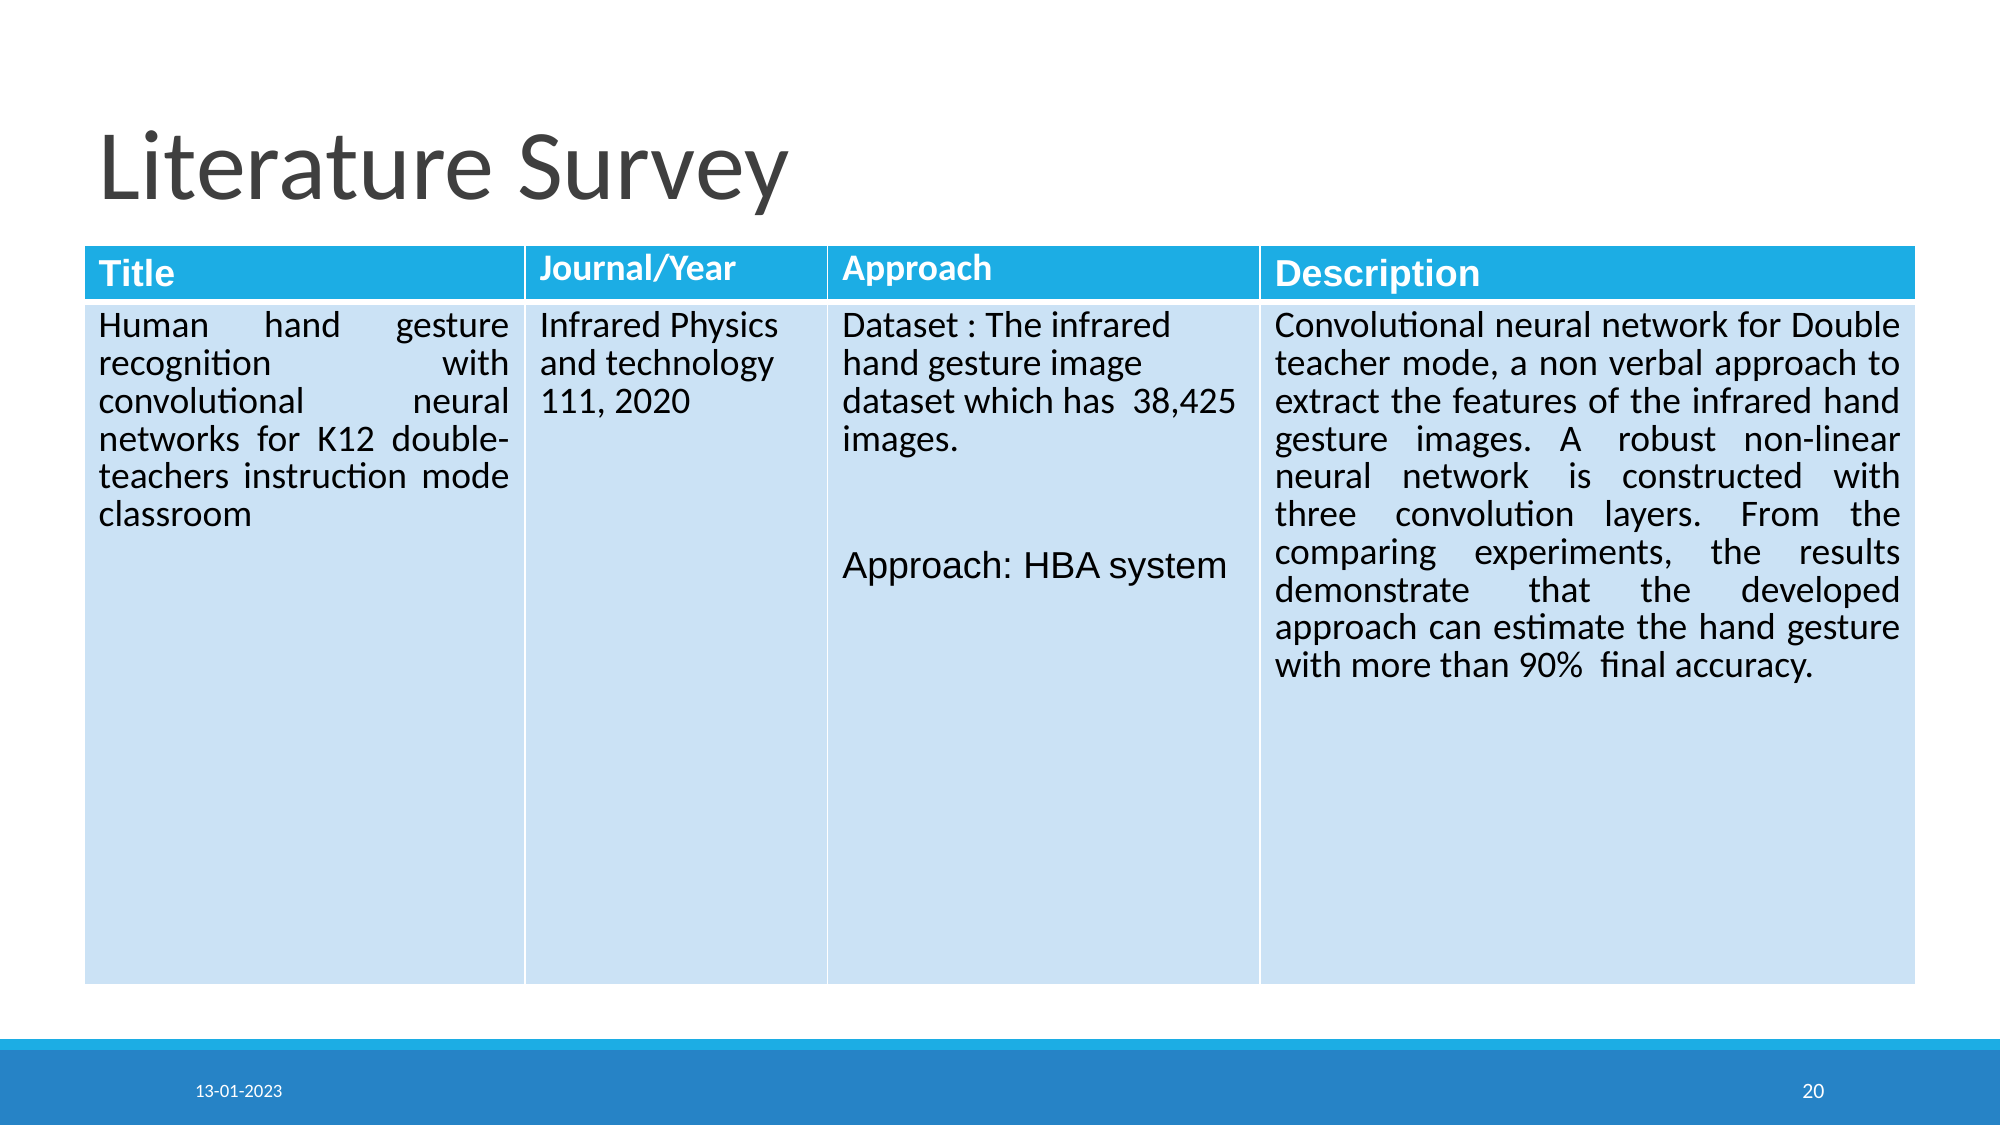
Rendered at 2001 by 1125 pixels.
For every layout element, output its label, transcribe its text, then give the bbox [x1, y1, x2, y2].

title Literature Survey [83, 93, 1637, 228]
table_header Approach [828, 246, 1259, 299]
table_header Title [85, 246, 524, 299]
slide_number ‹#› [1624, 1059, 1840, 1120]
table_header Description [1261, 246, 1915, 299]
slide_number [180, 1059, 586, 1120]
table_cell Dataset : The infrared hand gesture image dataset which has 38,425 images. Approach: HBA system [828, 305, 1259, 984]
table_cell Infrared Physics and technology 111, 2020 [526, 305, 827, 984]
table_header Journal/Year [526, 246, 827, 299]
table_cell Human hand gesture recognition with convolutional neural networks for K12 double-teachers instruction mode classroom [85, 305, 524, 984]
table_cell Convolutional neural network for Double teacher mode, a non verbal approach to extract the features of the infrared hand gesture images. A robust non-linear neural network is constructed with three convolution layers. From the comparing experiments, the results demonstrate that the developed approach can estimate the hand gesture with more than 90% final accuracy. [1261, 305, 1915, 984]
